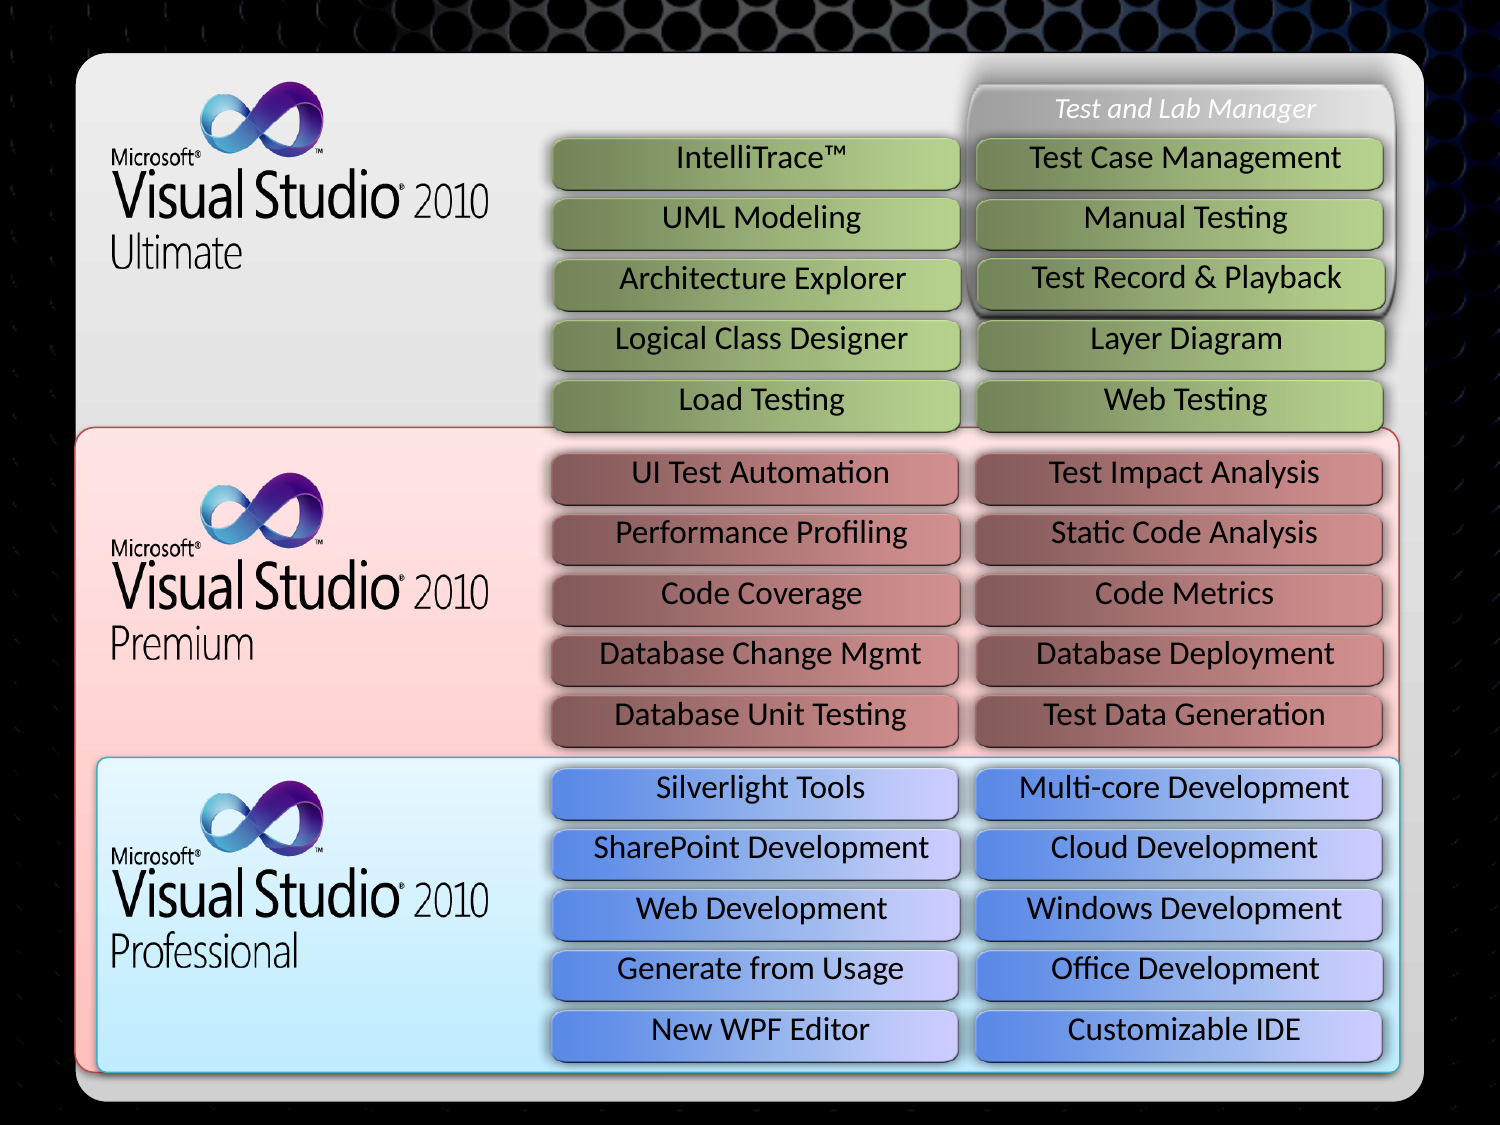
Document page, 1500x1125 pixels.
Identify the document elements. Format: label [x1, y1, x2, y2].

text_box [74, 51, 532, 435]
text_box [537, 37, 1413, 443]
picture [112, 780, 488, 968]
text_box [96, 756, 531, 1074]
text_box [536, 442, 1401, 758]
picture [112, 81, 488, 270]
picture [112, 471, 488, 660]
text_box [536, 765, 1401, 1073]
text_box [74, 61, 1426, 1104]
text_box [74, 426, 532, 1074]
